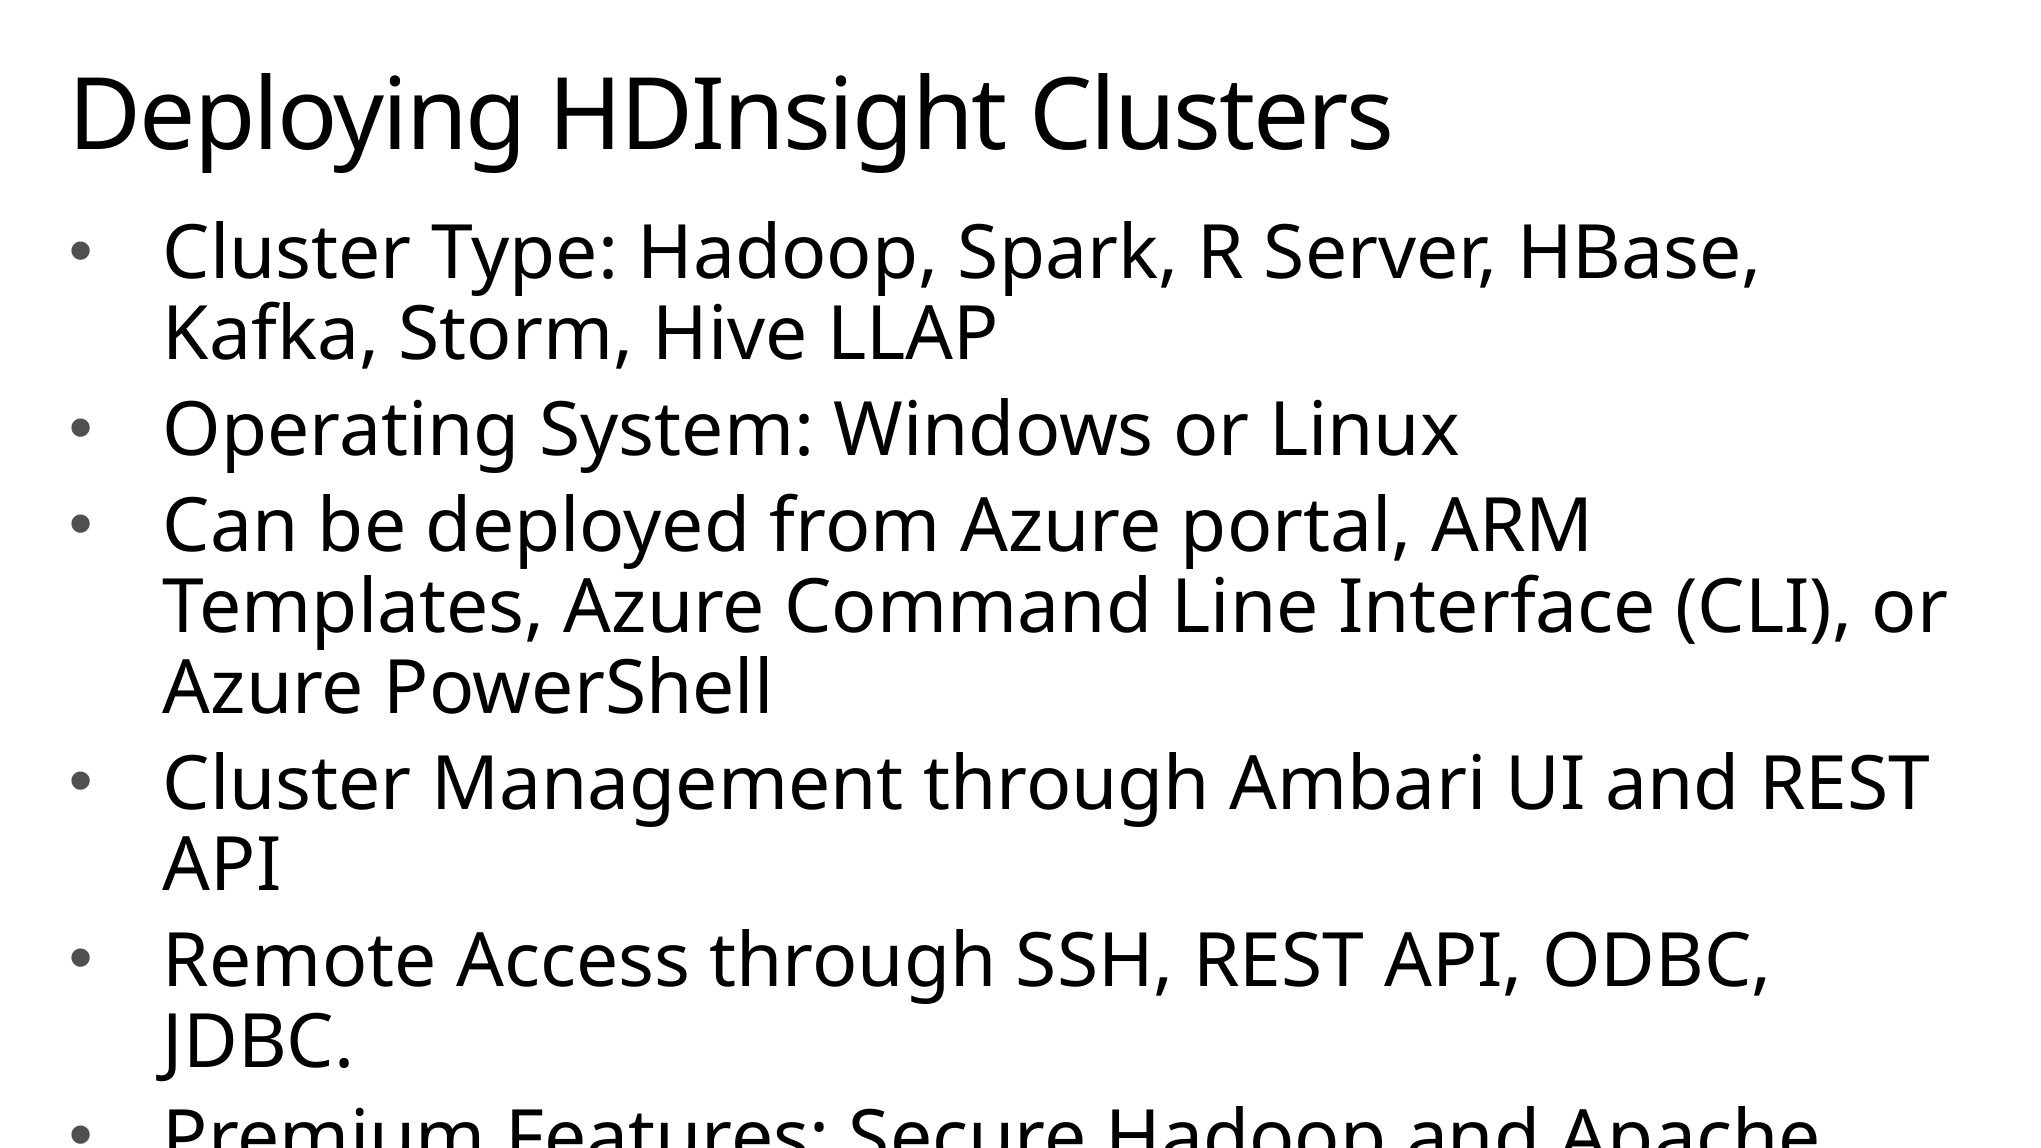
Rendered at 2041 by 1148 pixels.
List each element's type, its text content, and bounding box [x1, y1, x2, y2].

title Deploying HDInsight Clusters [45, 48, 1996, 198]
list Cluster Type: Hadoop, Spark, R Server, HBase, Kafka, Storm, Hive LLAP Operating System: Windows or Linux Can be deployed from Azure portal, ARM Templates, Azure Command Line Interface (CLI), or Azure PowerShell Cluster Management through Ambari UI and REST API Remote Access through SSH, REST API, ODBC, JDBC. Premium Features: Secure Hadoop and Apache Ranger for Multi-User Administration [45, 198, 1996, 1077]
